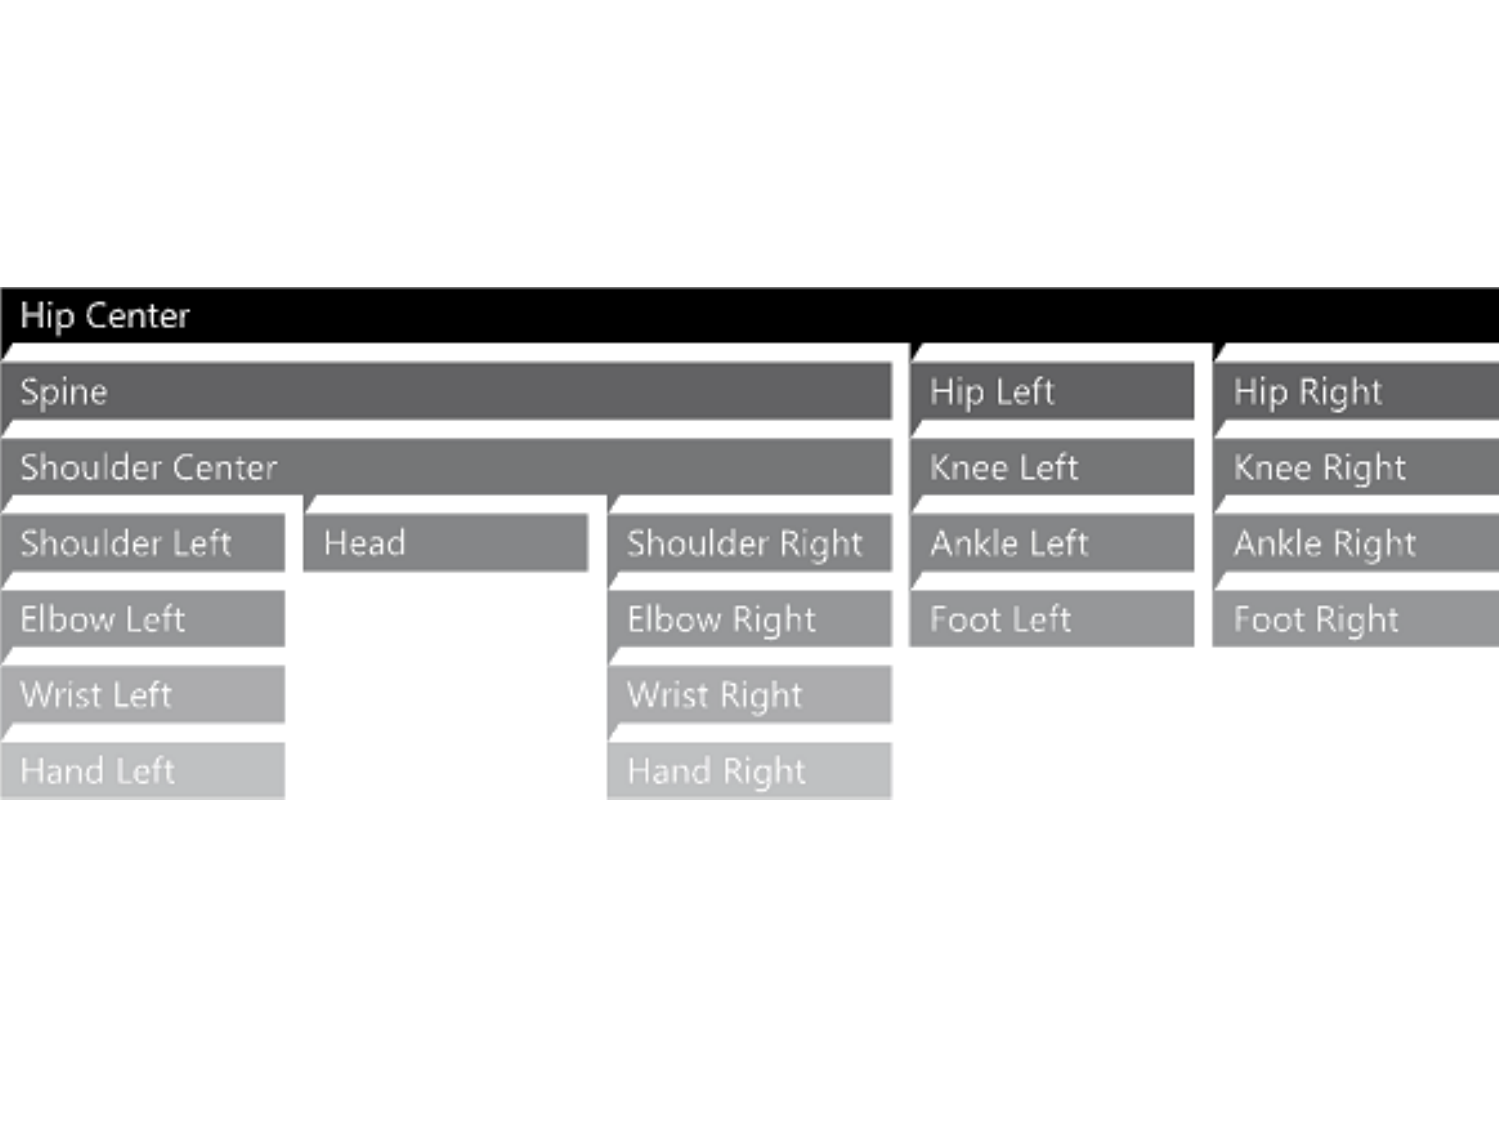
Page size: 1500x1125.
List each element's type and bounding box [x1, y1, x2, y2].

picture [0, 287, 1500, 801]
